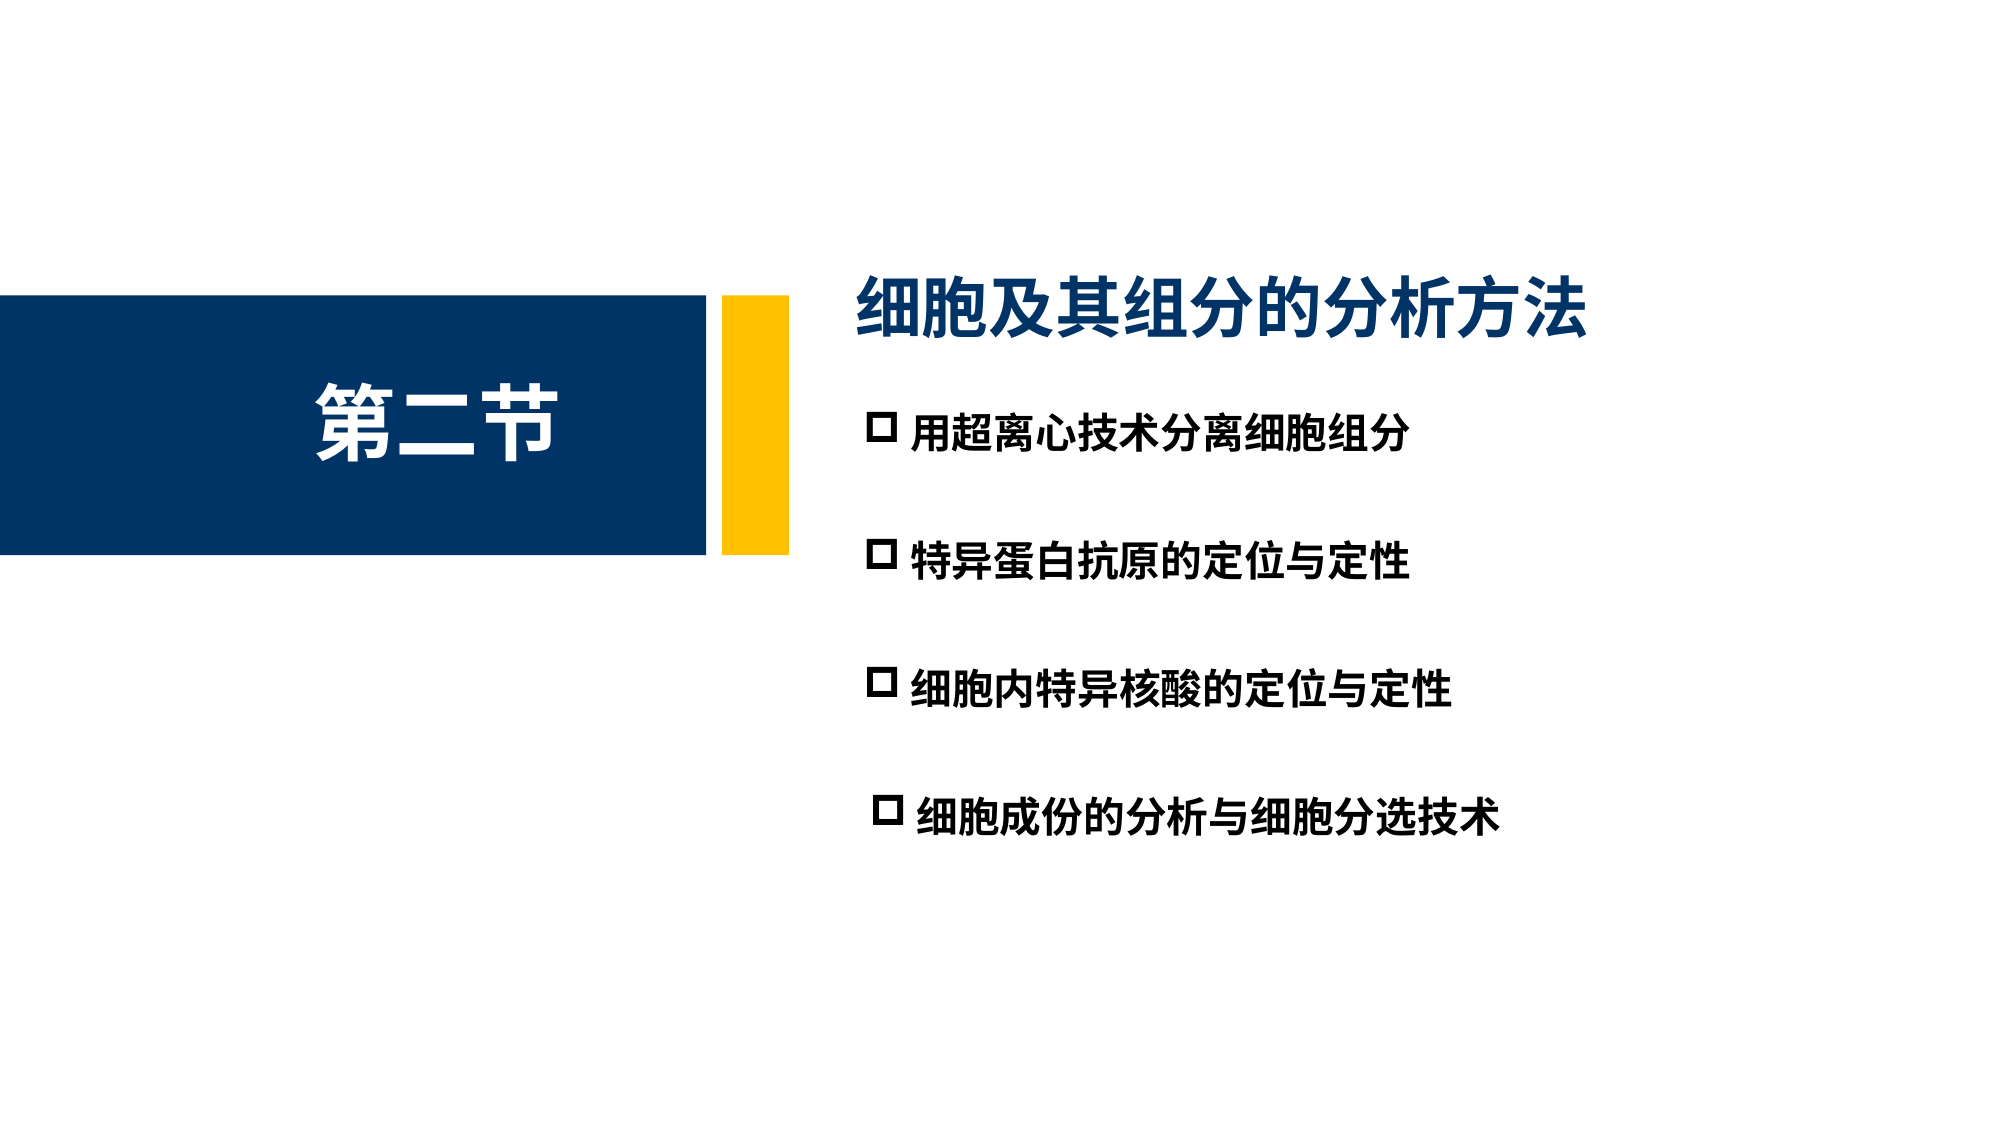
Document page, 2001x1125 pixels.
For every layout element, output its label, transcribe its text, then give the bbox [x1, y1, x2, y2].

text_box 用超离心技术分离细胞组分 [848, 399, 1427, 465]
text_box [721, 294, 790, 556]
text_box 细胞及其组分的分析方法 [840, 258, 1681, 354]
text_box 细胞成份的分析与细胞分选技术 [854, 783, 1517, 849]
text_box 第二节 [297, 363, 578, 479]
text_box 细胞内特异核酸的定位与定性 [848, 655, 1469, 721]
text_box 特异蛋白抗原的定位与定性 [848, 527, 1427, 593]
text_box [0, 294, 707, 556]
